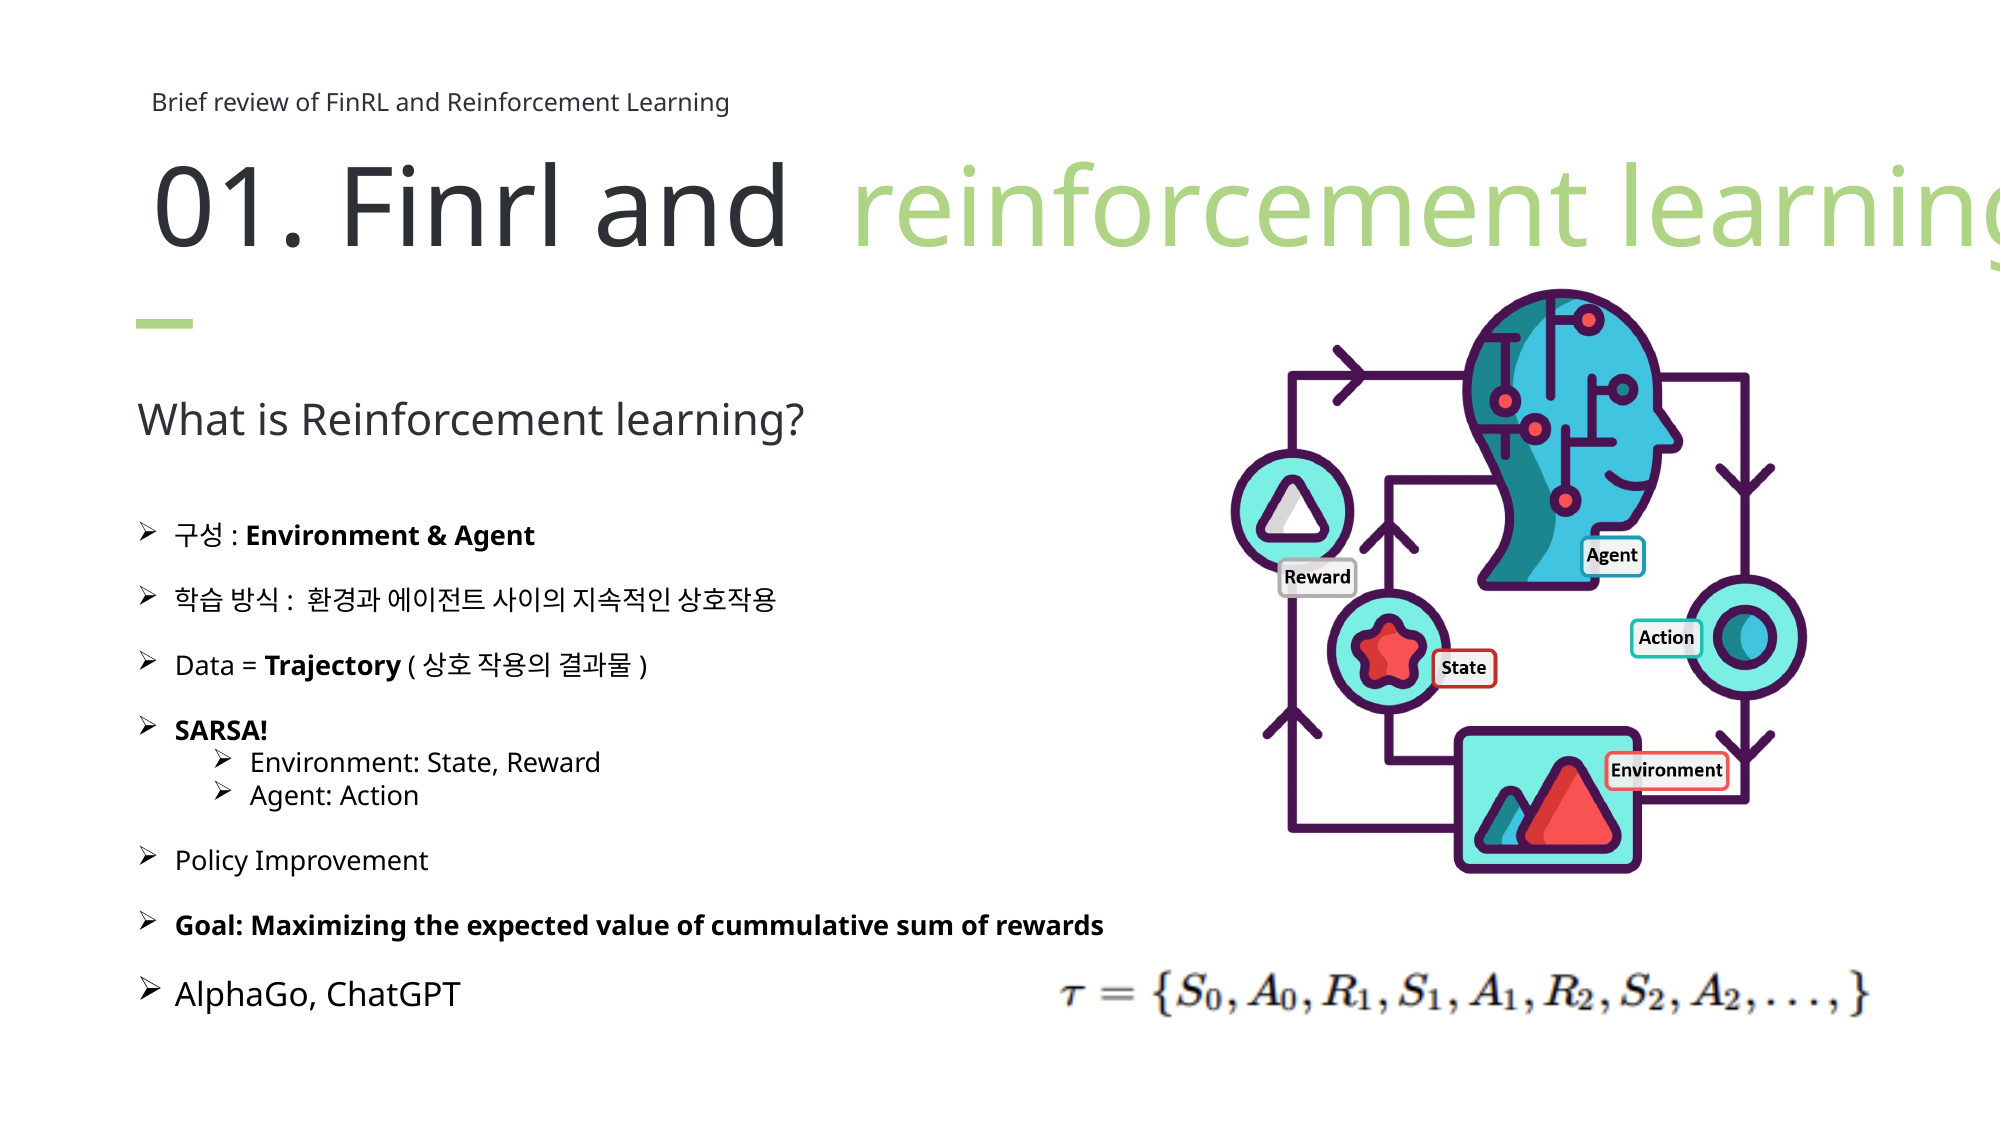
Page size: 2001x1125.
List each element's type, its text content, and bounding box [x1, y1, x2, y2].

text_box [136, 319, 193, 330]
picture [1043, 954, 1888, 1034]
text_box 01. Finrl and reinforcement learning [137, 128, 2000, 276]
text_box What is Reinforcement learning? [122, 383, 864, 452]
text_box Brief review of FinRL and Reinforcement Learning [136, 78, 1103, 154]
text_box 구성: Environment & Agent 학습 방식: 환경과 에이전트 사이의 지속적인 상호작용 Data = Trajectory (상호 작용의 결과물) SARSA! Environment: State, Reward Agent: Action Policy Improvement Goal: Maximizing the expected value of cummulative sum of rewards AlphaGo, ChatGPT [122, 510, 1637, 1125]
picture [864, 280, 2000, 880]
